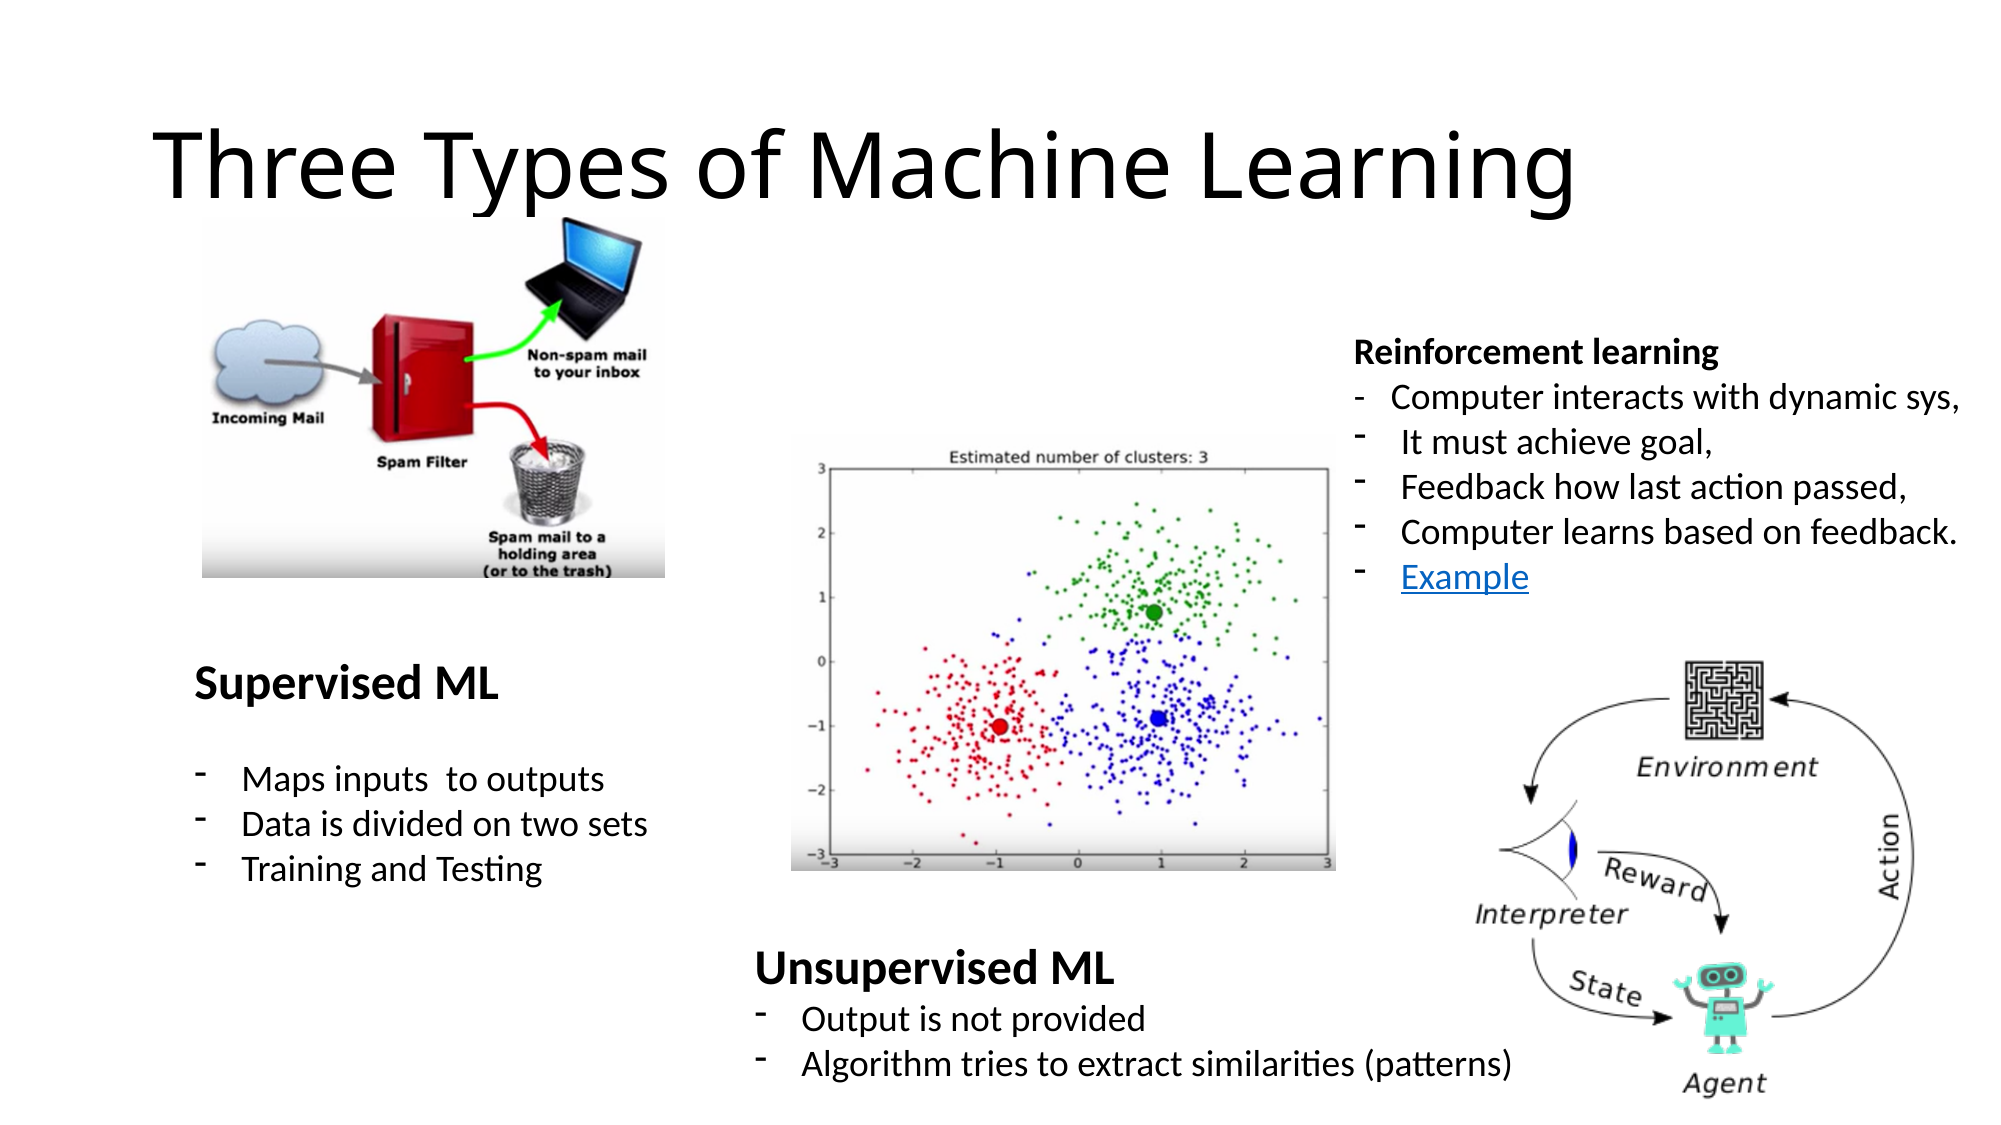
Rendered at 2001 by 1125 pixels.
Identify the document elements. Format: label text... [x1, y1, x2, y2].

text_box Reinforcement learning - Computer interacts with dynamic sys, It must achieve goal, Feedback how last action passed, Computer learns based on feedback. Example [1339, 319, 1977, 649]
picture [791, 434, 1336, 871]
picture [1460, 653, 1930, 1107]
slide_number 12 [1412, 1042, 1460, 1103]
title Three Types of Machine Learning [137, 59, 1863, 278]
picture [202, 217, 665, 579]
text_box Unsupervised ML Output is not provided Algorithm tries to extract similarities (patterns) [739, 926, 1460, 1092]
text_box Supervised ML Maps inputs to outputs Data is divided on two sets Training and Testing [179, 641, 664, 897]
